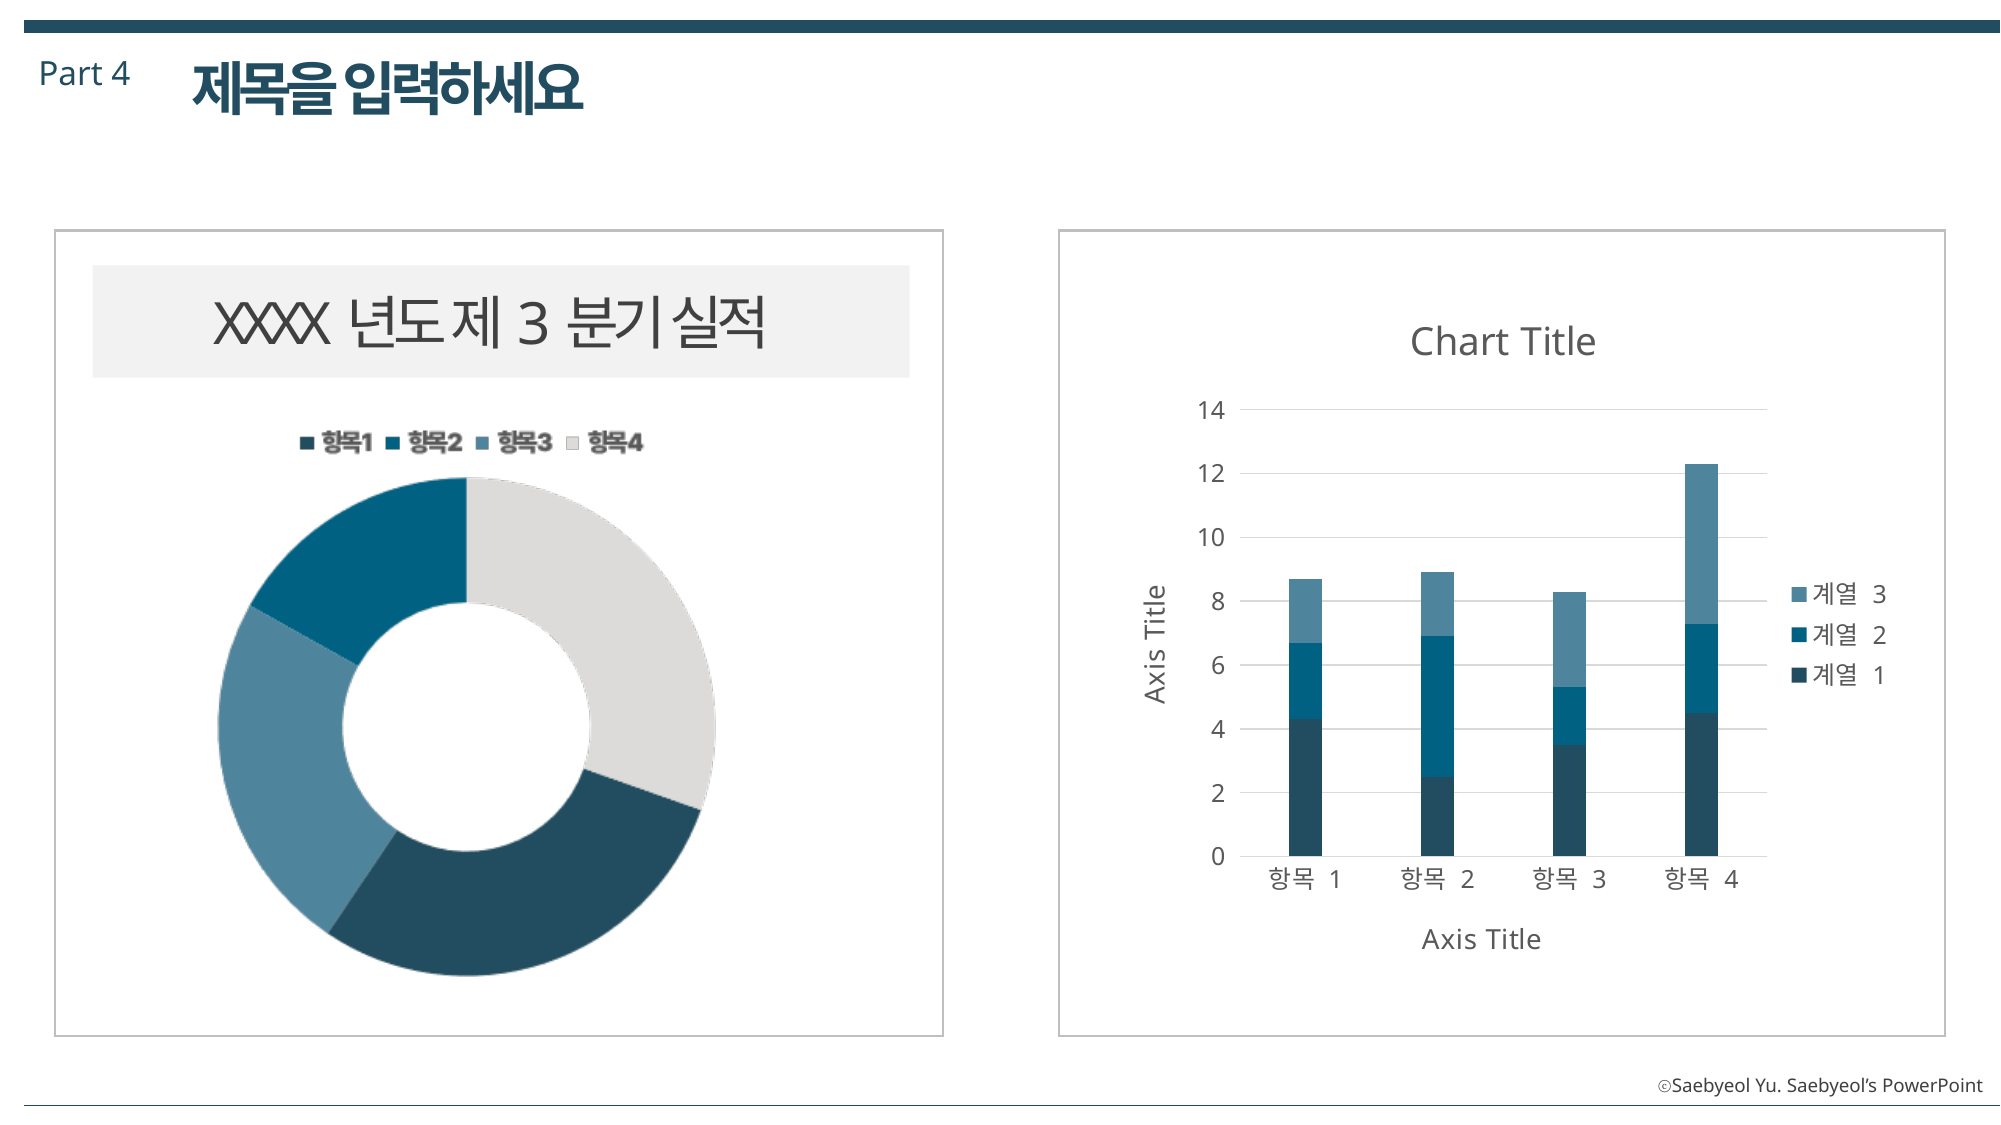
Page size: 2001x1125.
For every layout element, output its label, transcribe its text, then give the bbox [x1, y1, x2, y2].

text_box 제목을 입력하세요 [176, 44, 601, 130]
text_box Part 4 [23, 44, 146, 100]
text_box [1058, 229, 1946, 1037]
chart [1099, 279, 1908, 991]
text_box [55, 230, 944, 1037]
